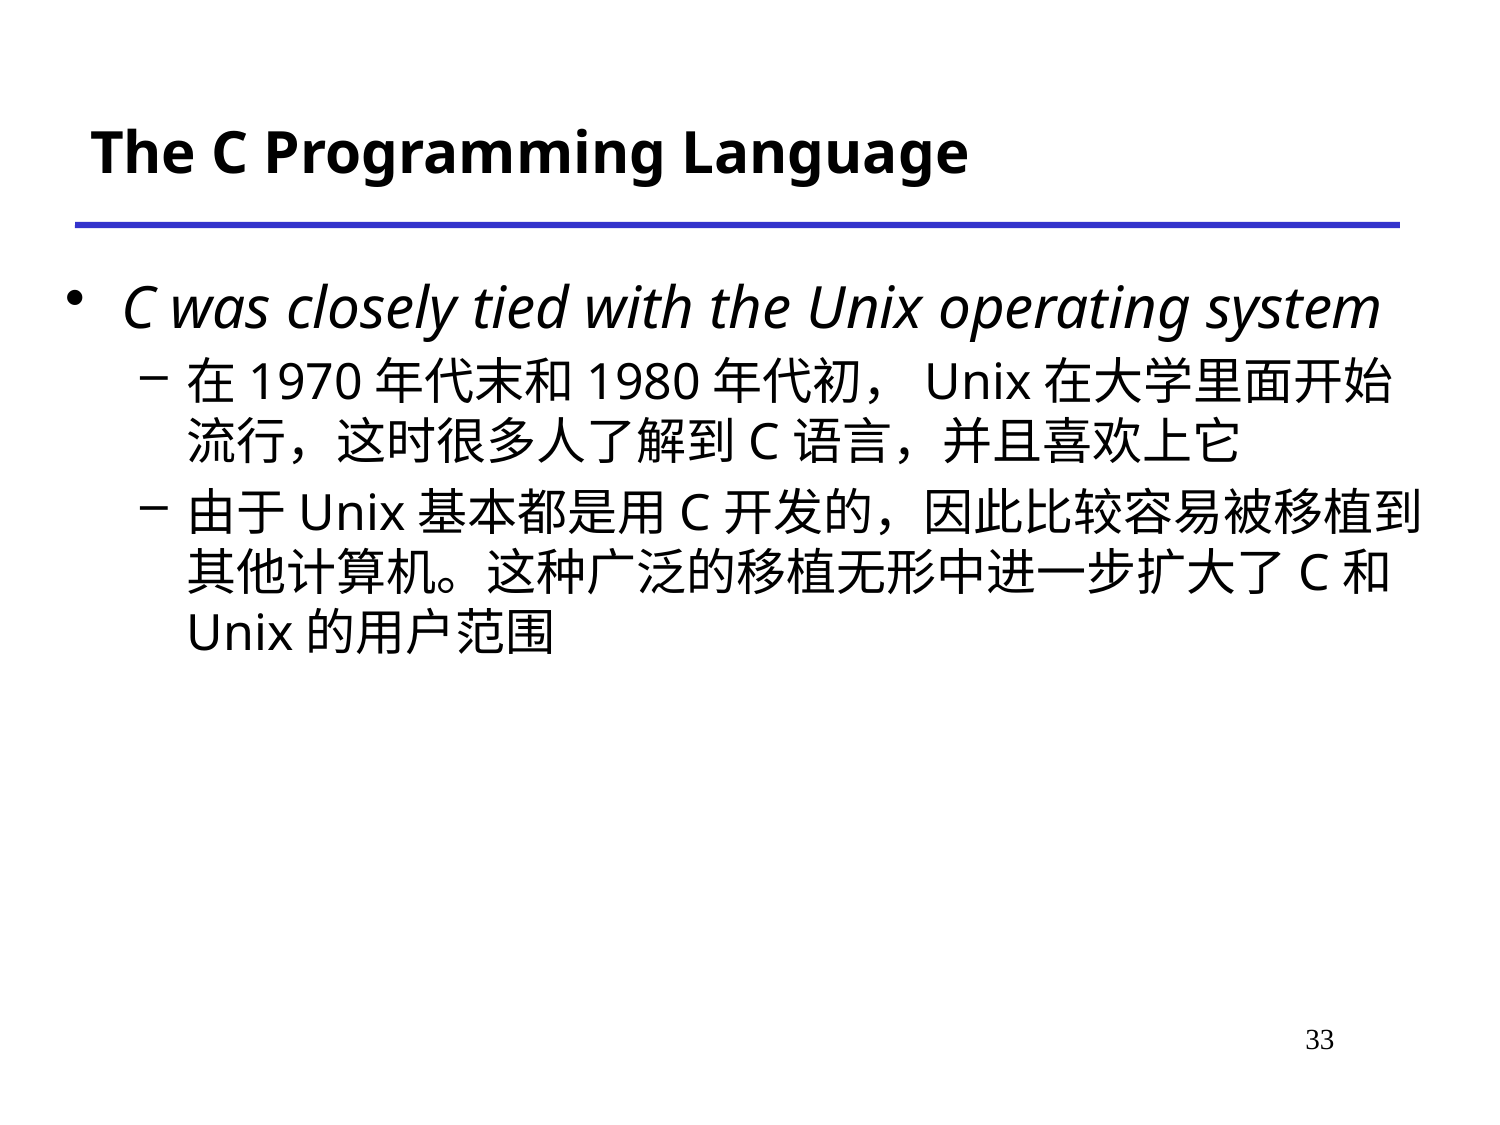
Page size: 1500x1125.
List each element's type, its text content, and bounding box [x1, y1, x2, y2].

list C was closely tied with the Unix operating system 在1970年代末和1980年代初，Unix在大学里面开始流行，这时很多人了解到C语言，并且喜欢上它 由于Unix基本都是用C开发的，因此比较容易被移植到其他计算机。这种广泛的移植无形中进一步扩大了C和Unix的用户范围 [50, 262, 1450, 988]
slide_number 33 [1137, 1012, 1351, 1088]
title The C Programming Language [75, 75, 1400, 225]
